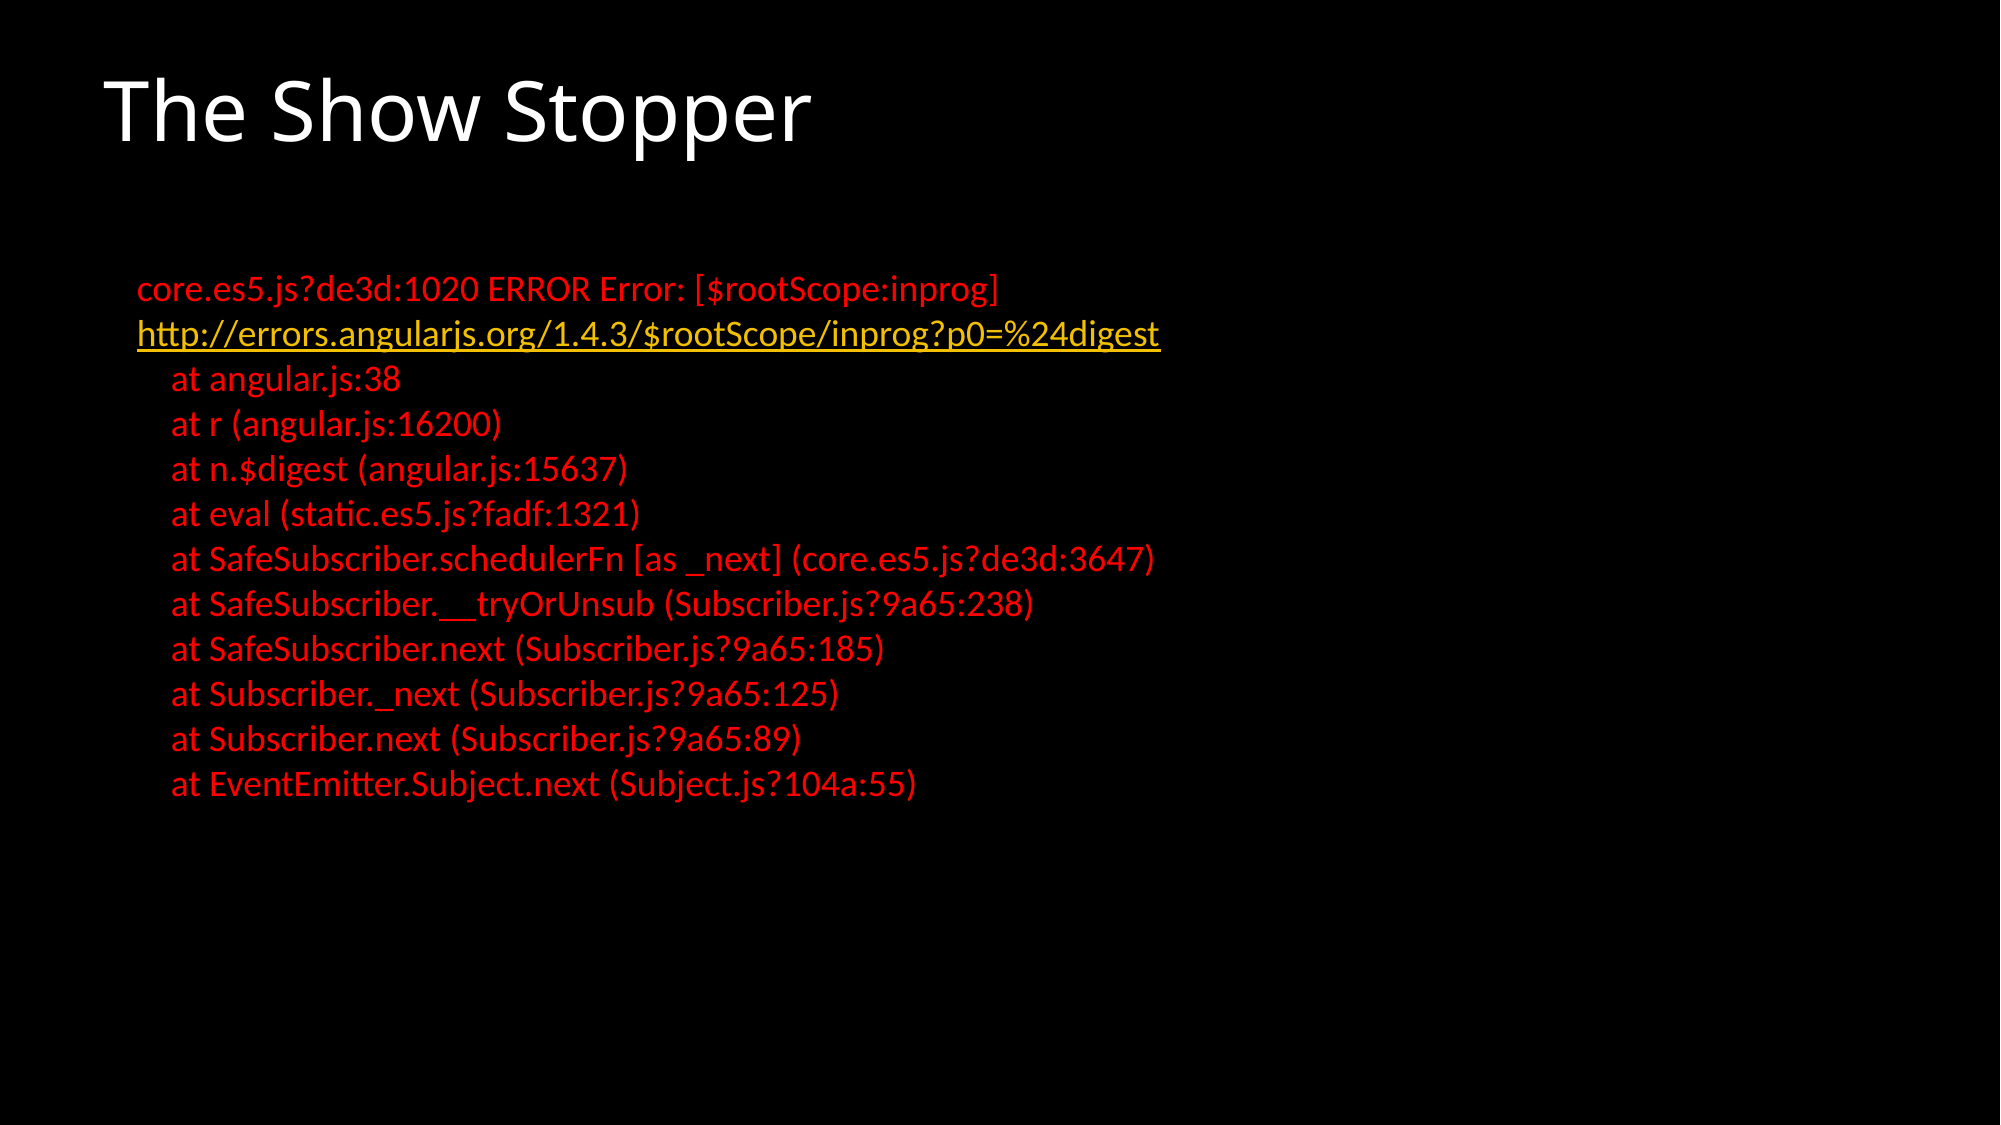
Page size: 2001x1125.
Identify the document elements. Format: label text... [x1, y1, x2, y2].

text_box The Show Stopper [88, 62, 1897, 185]
text_box core.es5.js?de3d:1020 ERROR Error: [$rootScope:inprog] http://errors.angularjs.org/1.4.3/$rootScope/inprog?p0=%24digest at angular.js:38 at r (angular.js:16200) at n.$digest (angular.js:15637) at eval (static.es5.js?fadf:1321) at SafeSubscriber.schedulerFn [as _next] (core.es5.js?de3d:3647) at SafeSubscriber.__tryOrUnsub (Subscriber.js?9a65:238) at SafeSubscriber.next (Subscriber.js?9a65:185) at Subscriber._next (Subscriber.js?9a65:125) at Subscriber.next (Subscriber.js?9a65:89) at EventEmitter.Subject.next (Subject.js?104a:55) [122, 211, 1557, 812]
